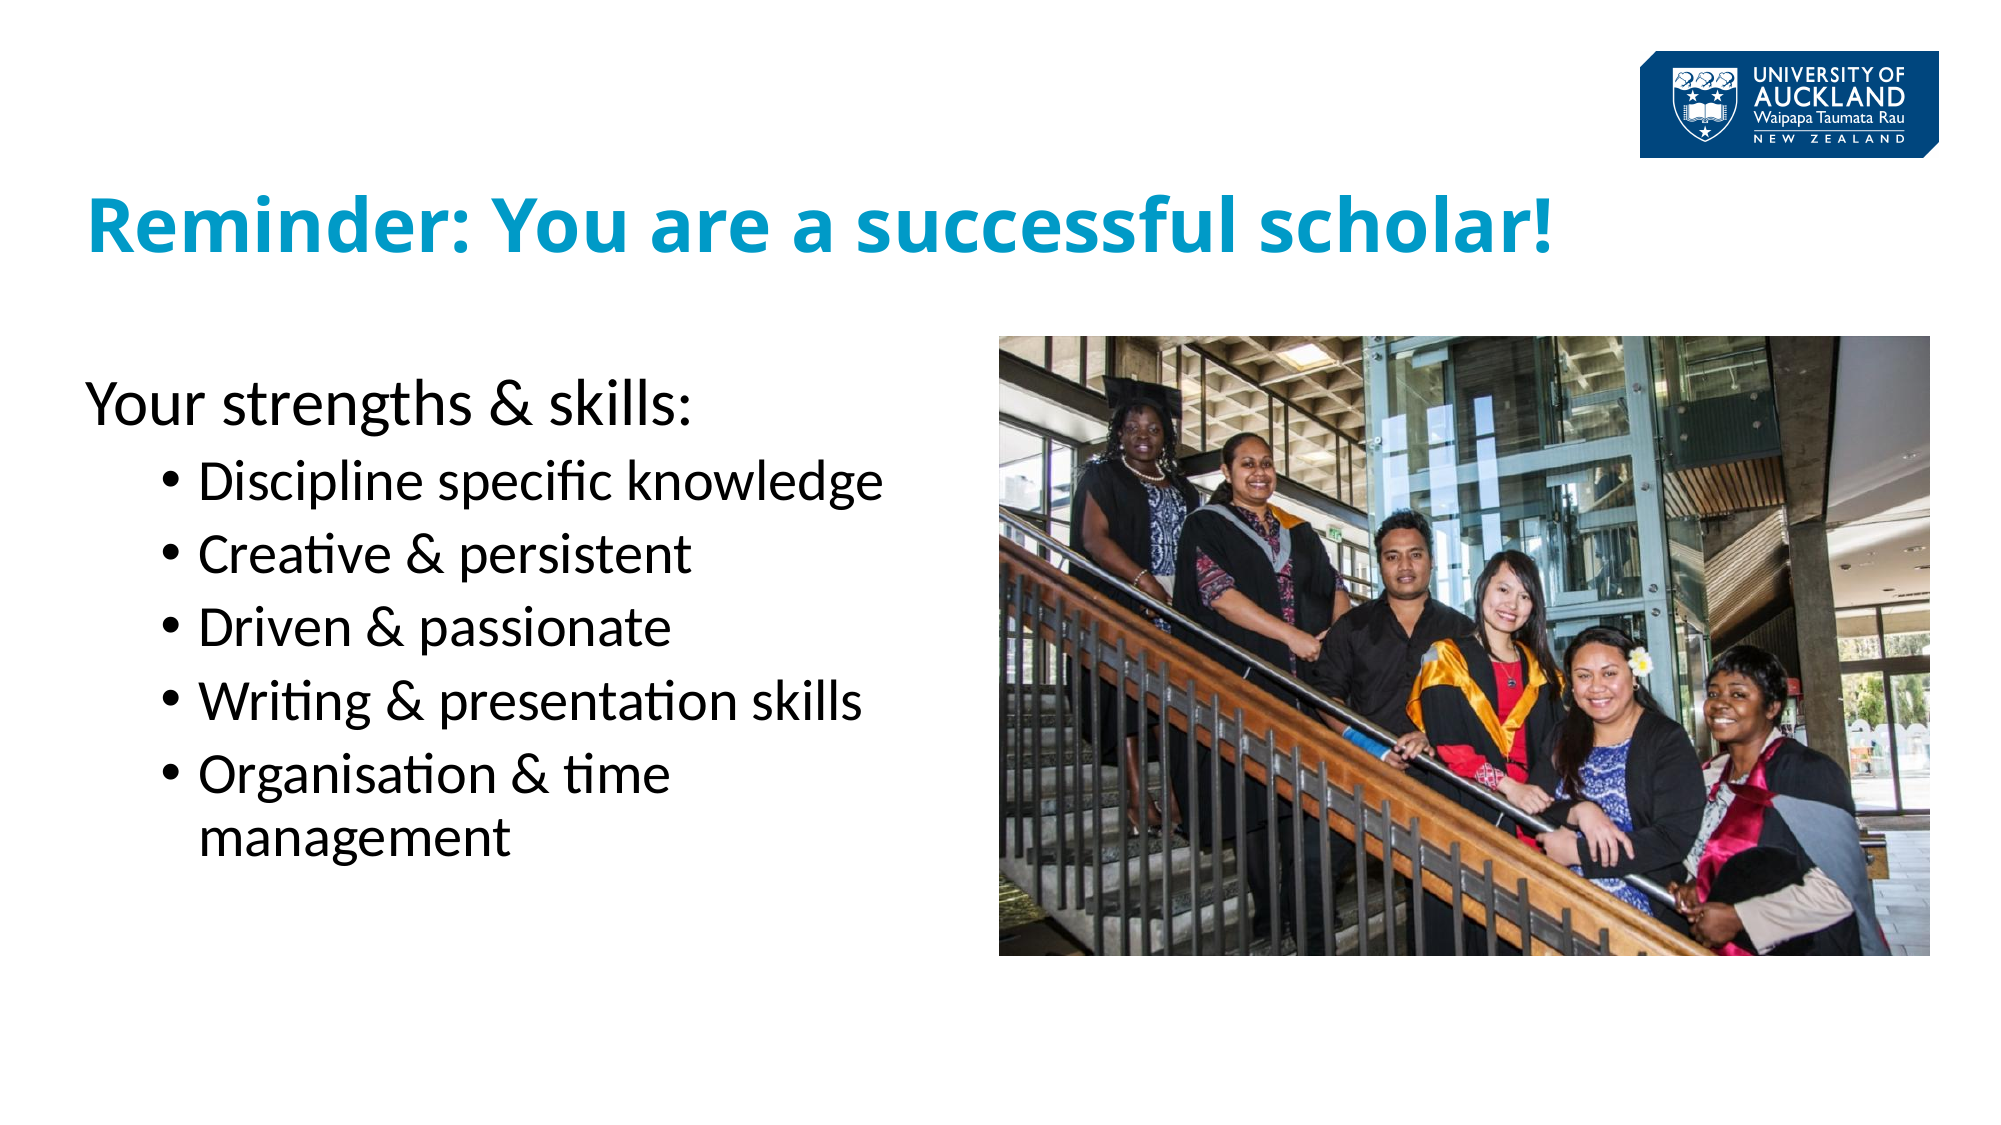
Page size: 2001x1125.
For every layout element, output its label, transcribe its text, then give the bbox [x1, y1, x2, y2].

picture [999, 336, 1930, 957]
list Your strengths & skills: Discipline specific knowledge Creative & persistent Driven & passionate Writing & presentation skills Organisation & time management [70, 360, 916, 1074]
title Reminder: You are a successful scholar! [70, 119, 1796, 337]
picture [1635, 46, 1939, 158]
